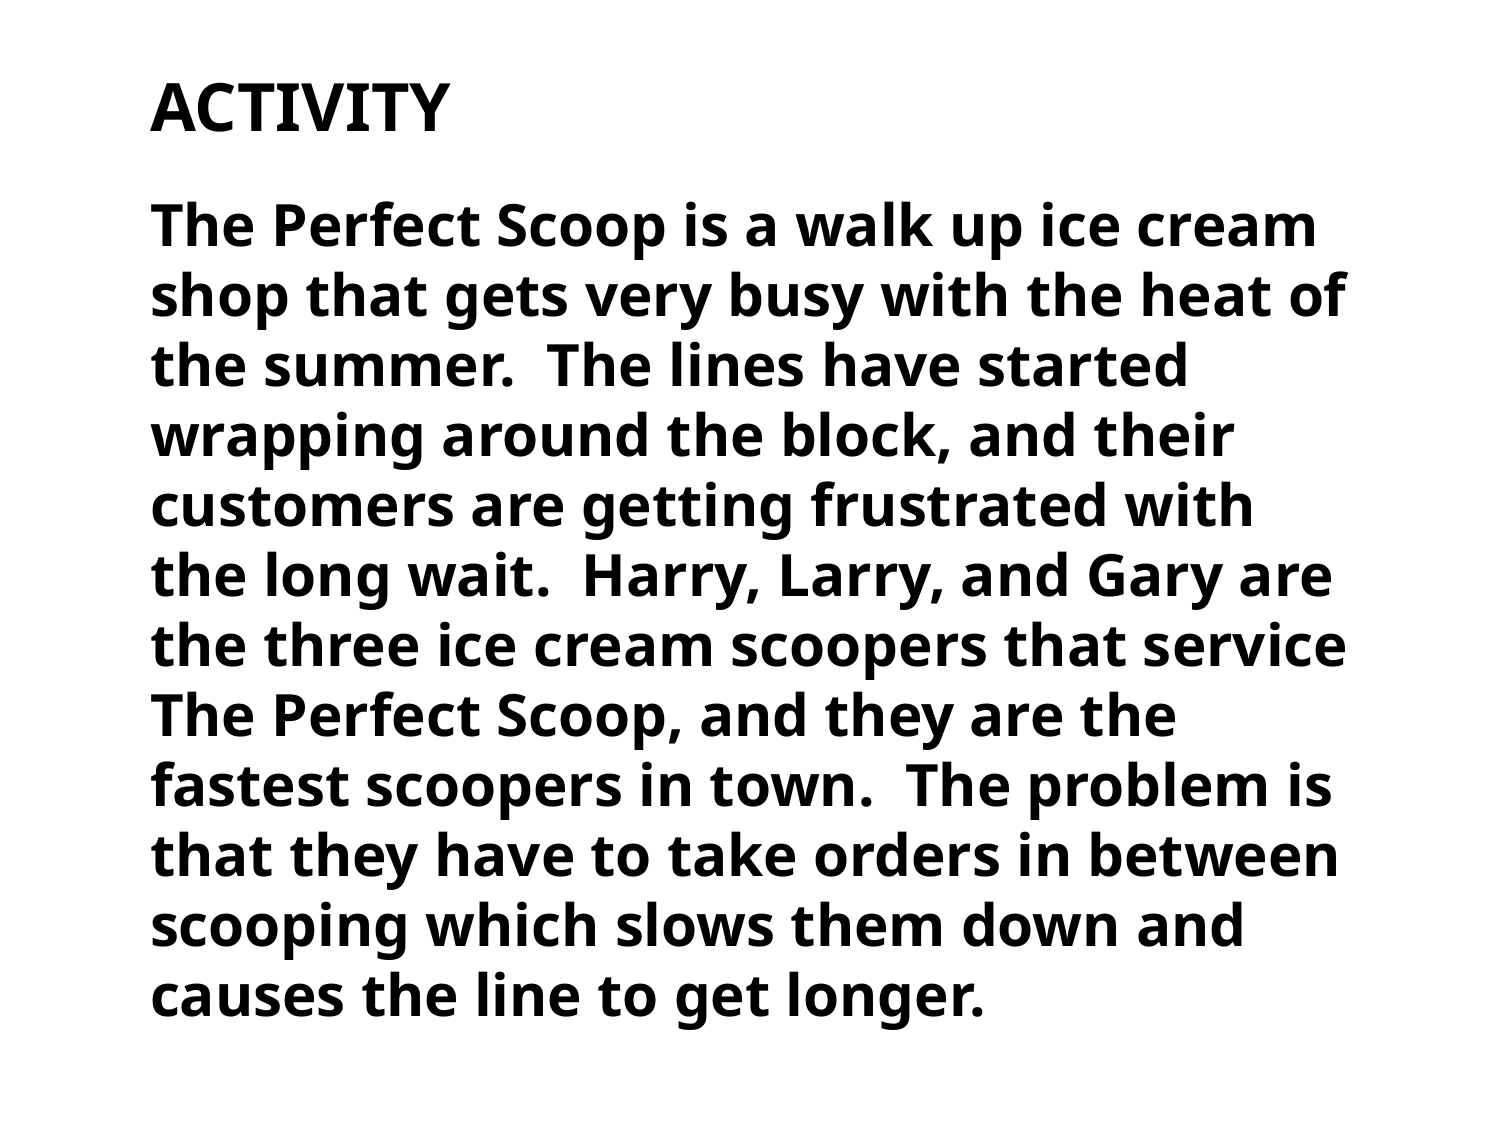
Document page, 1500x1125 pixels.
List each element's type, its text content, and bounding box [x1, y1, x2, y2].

list The Perfect Scoop is a walk up ice cream shop that gets very busy with the heat of the summer. The lines have started wrapping around the block, and their customers are getting frustrated with the long wait. Harry, Larry, and Gary are the three ice cream scoopers that service The Perfect Scoop, and they are the fastest scoopers in town. The problem is that they have to take orders in between scooping which slows them down and causes the line to get longer. [135, 180, 1369, 942]
title Activity [135, 60, 1369, 150]
